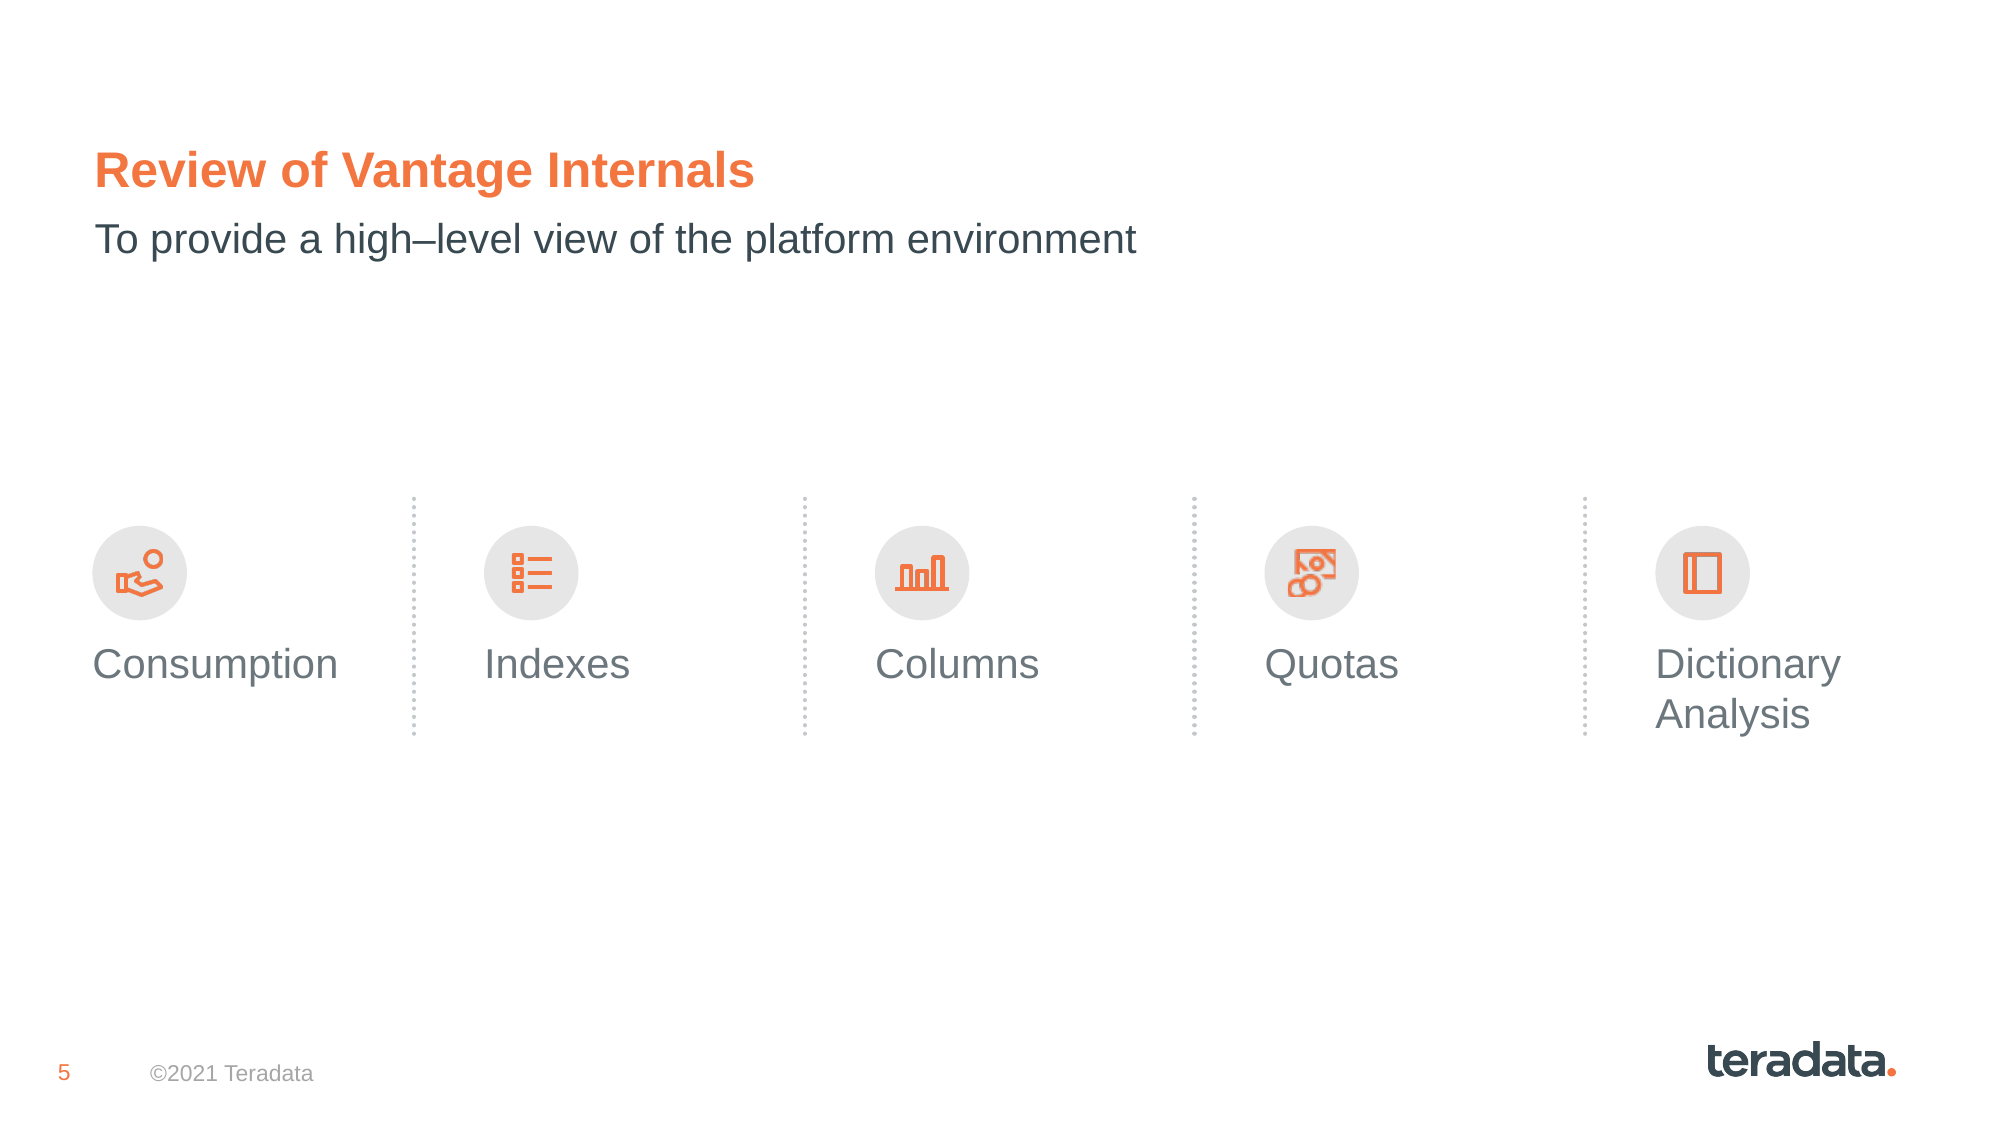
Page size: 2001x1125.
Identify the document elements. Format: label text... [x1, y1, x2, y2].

text_box Quotas [1264, 636, 1516, 700]
list Consumption [92, 636, 344, 700]
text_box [874, 525, 970, 621]
text_box Dictionary Analysis [1655, 636, 1907, 731]
list To provide a high–level view of the platform environment [94, 201, 1905, 280]
title Review of Vantage Internals [94, 64, 1906, 199]
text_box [1655, 525, 1750, 621]
picture [1708, 1041, 1896, 1077]
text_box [483, 525, 579, 621]
text_box Columns [874, 636, 1125, 700]
text_box Indexes [484, 636, 735, 700]
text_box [92, 525, 187, 621]
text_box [1264, 525, 1359, 621]
